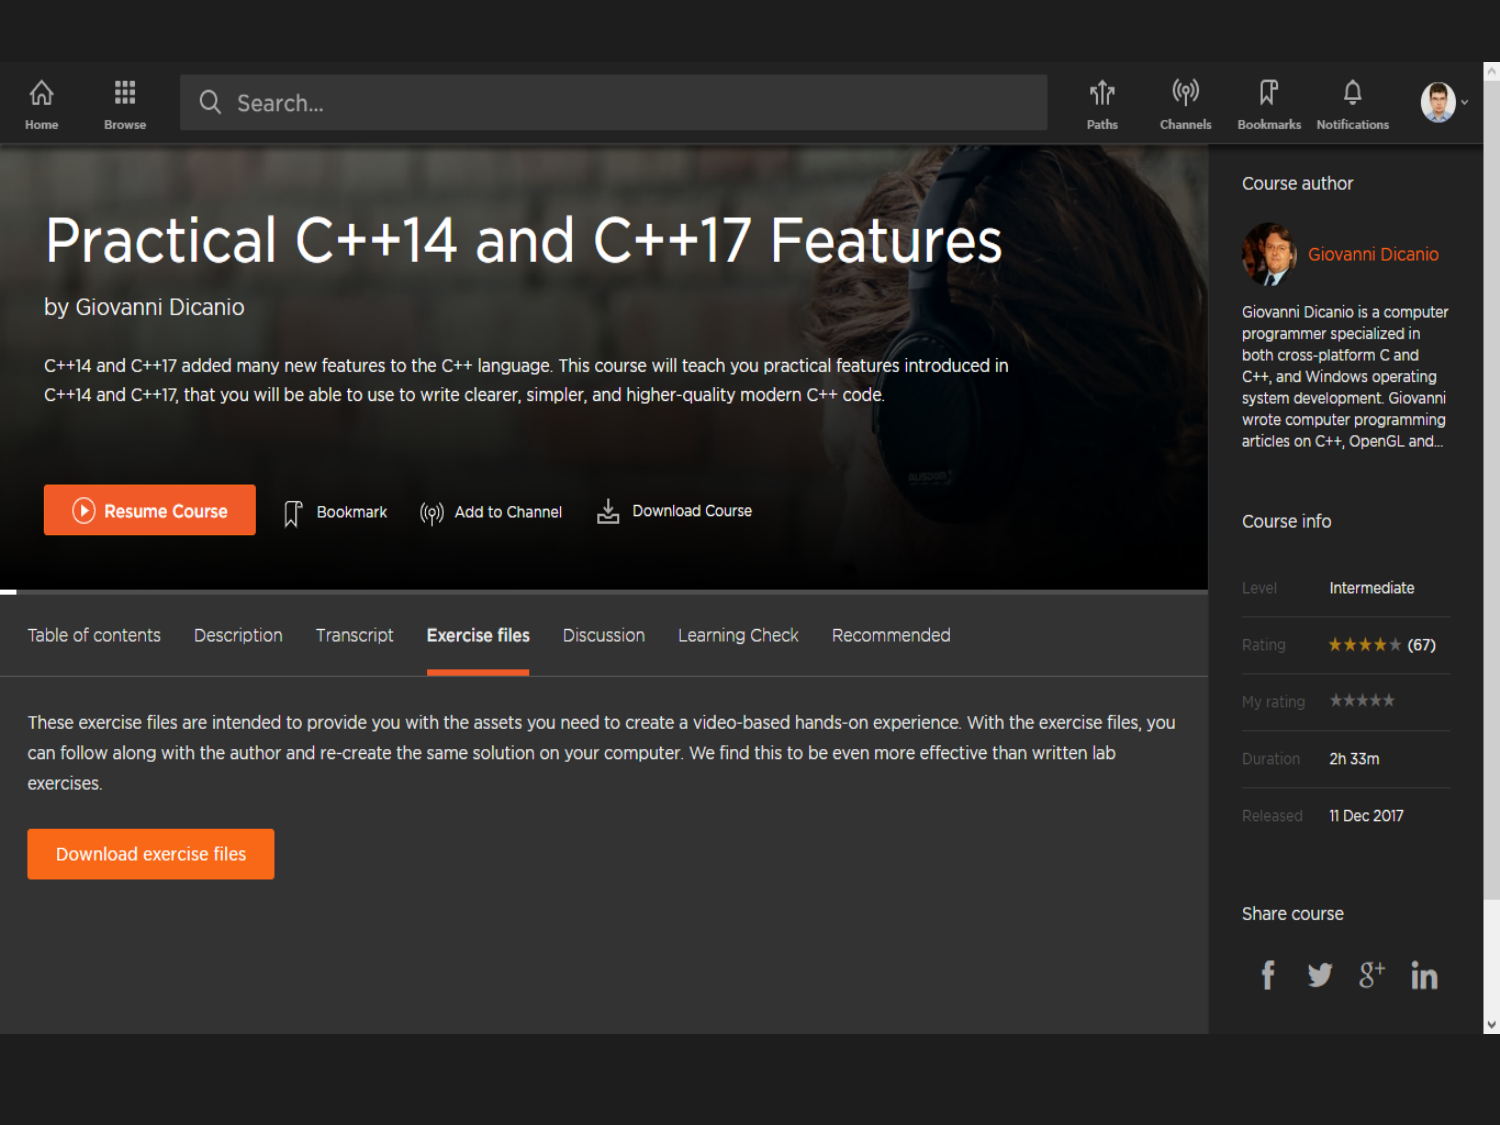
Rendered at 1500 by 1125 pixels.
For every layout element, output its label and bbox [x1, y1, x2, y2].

picture [0, 62, 1500, 1034]
